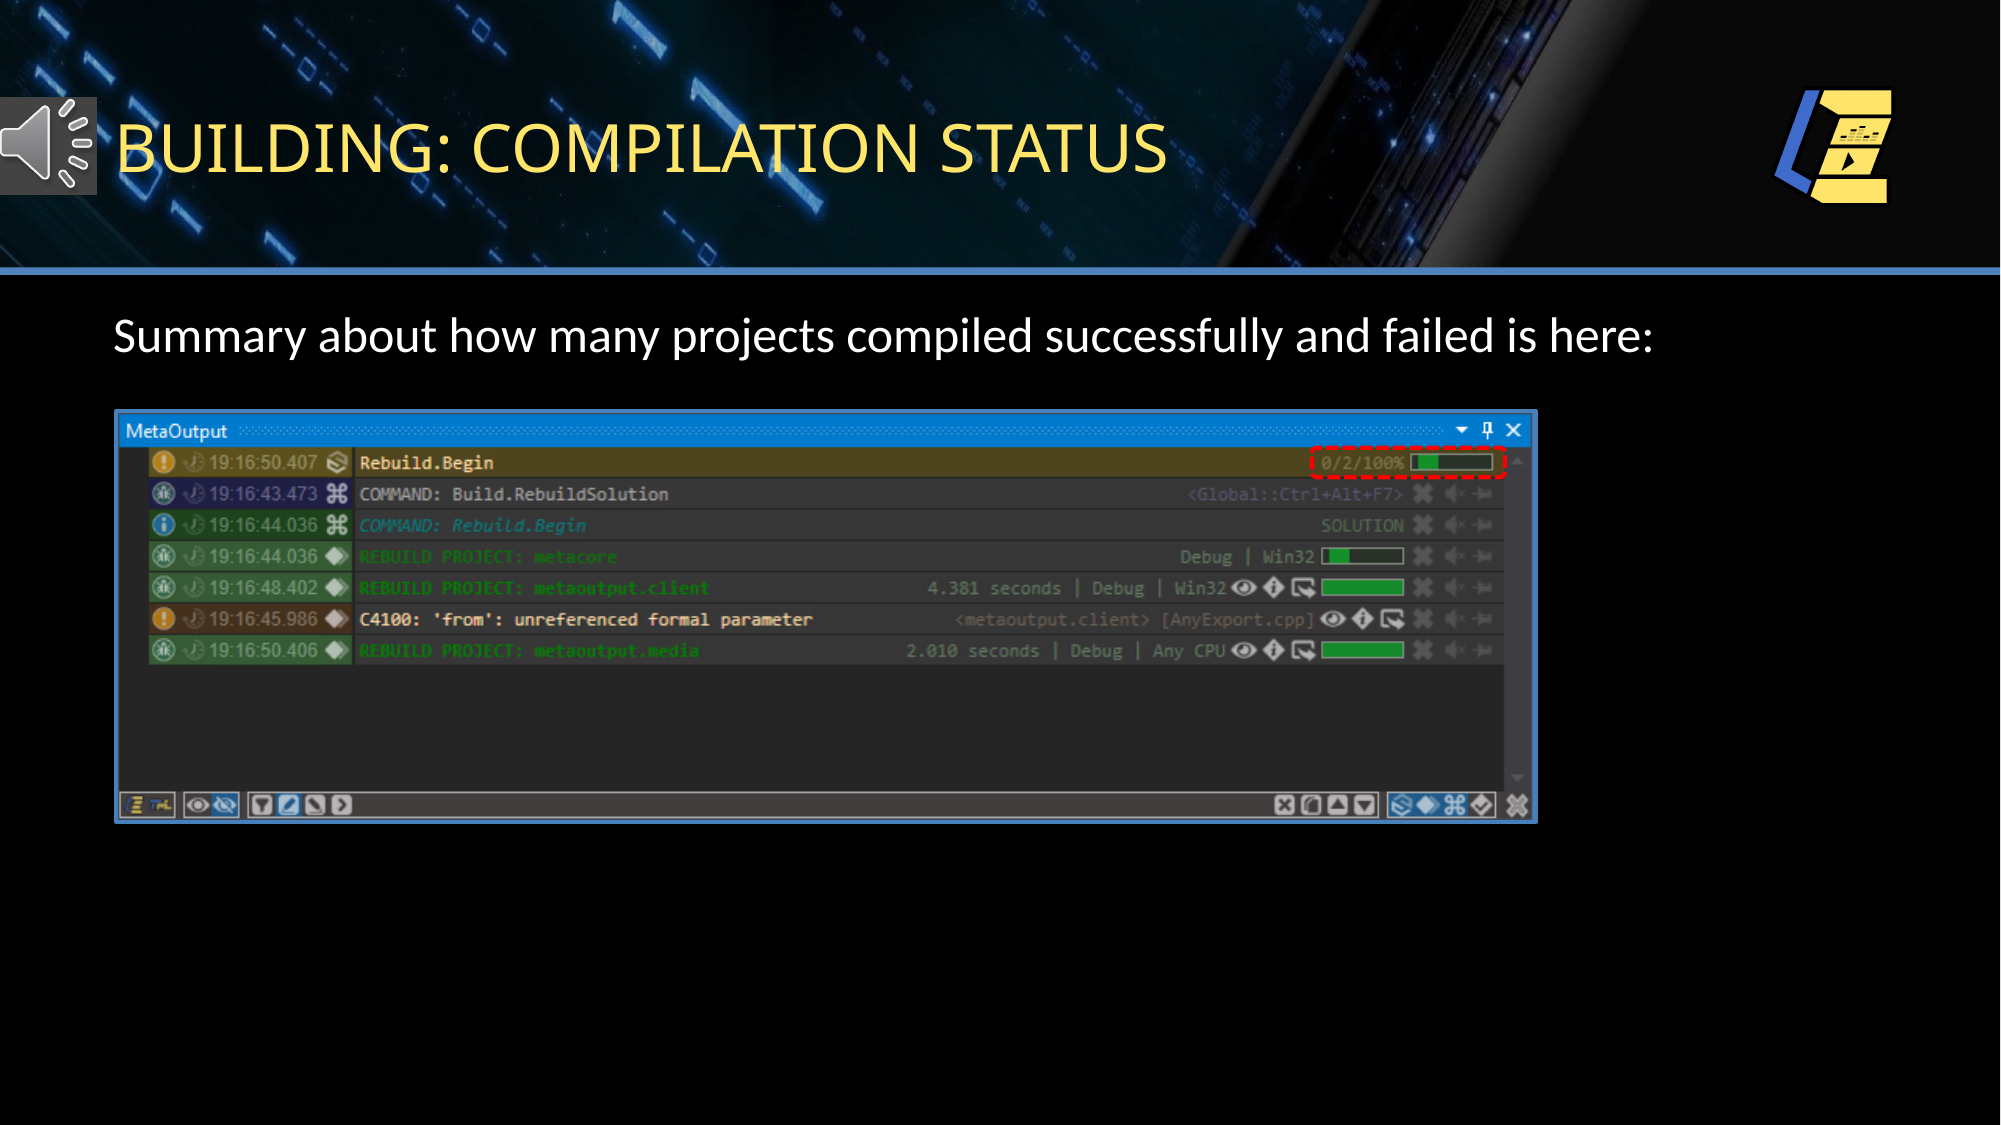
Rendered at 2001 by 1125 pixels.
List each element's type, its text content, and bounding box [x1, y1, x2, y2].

list Summary about how many projects compiled successfully and failed is here: [98, 295, 1902, 1064]
title BUILDING: COMPILATION STATUS [99, 62, 1904, 230]
picture [0, 0, 2001, 1125]
